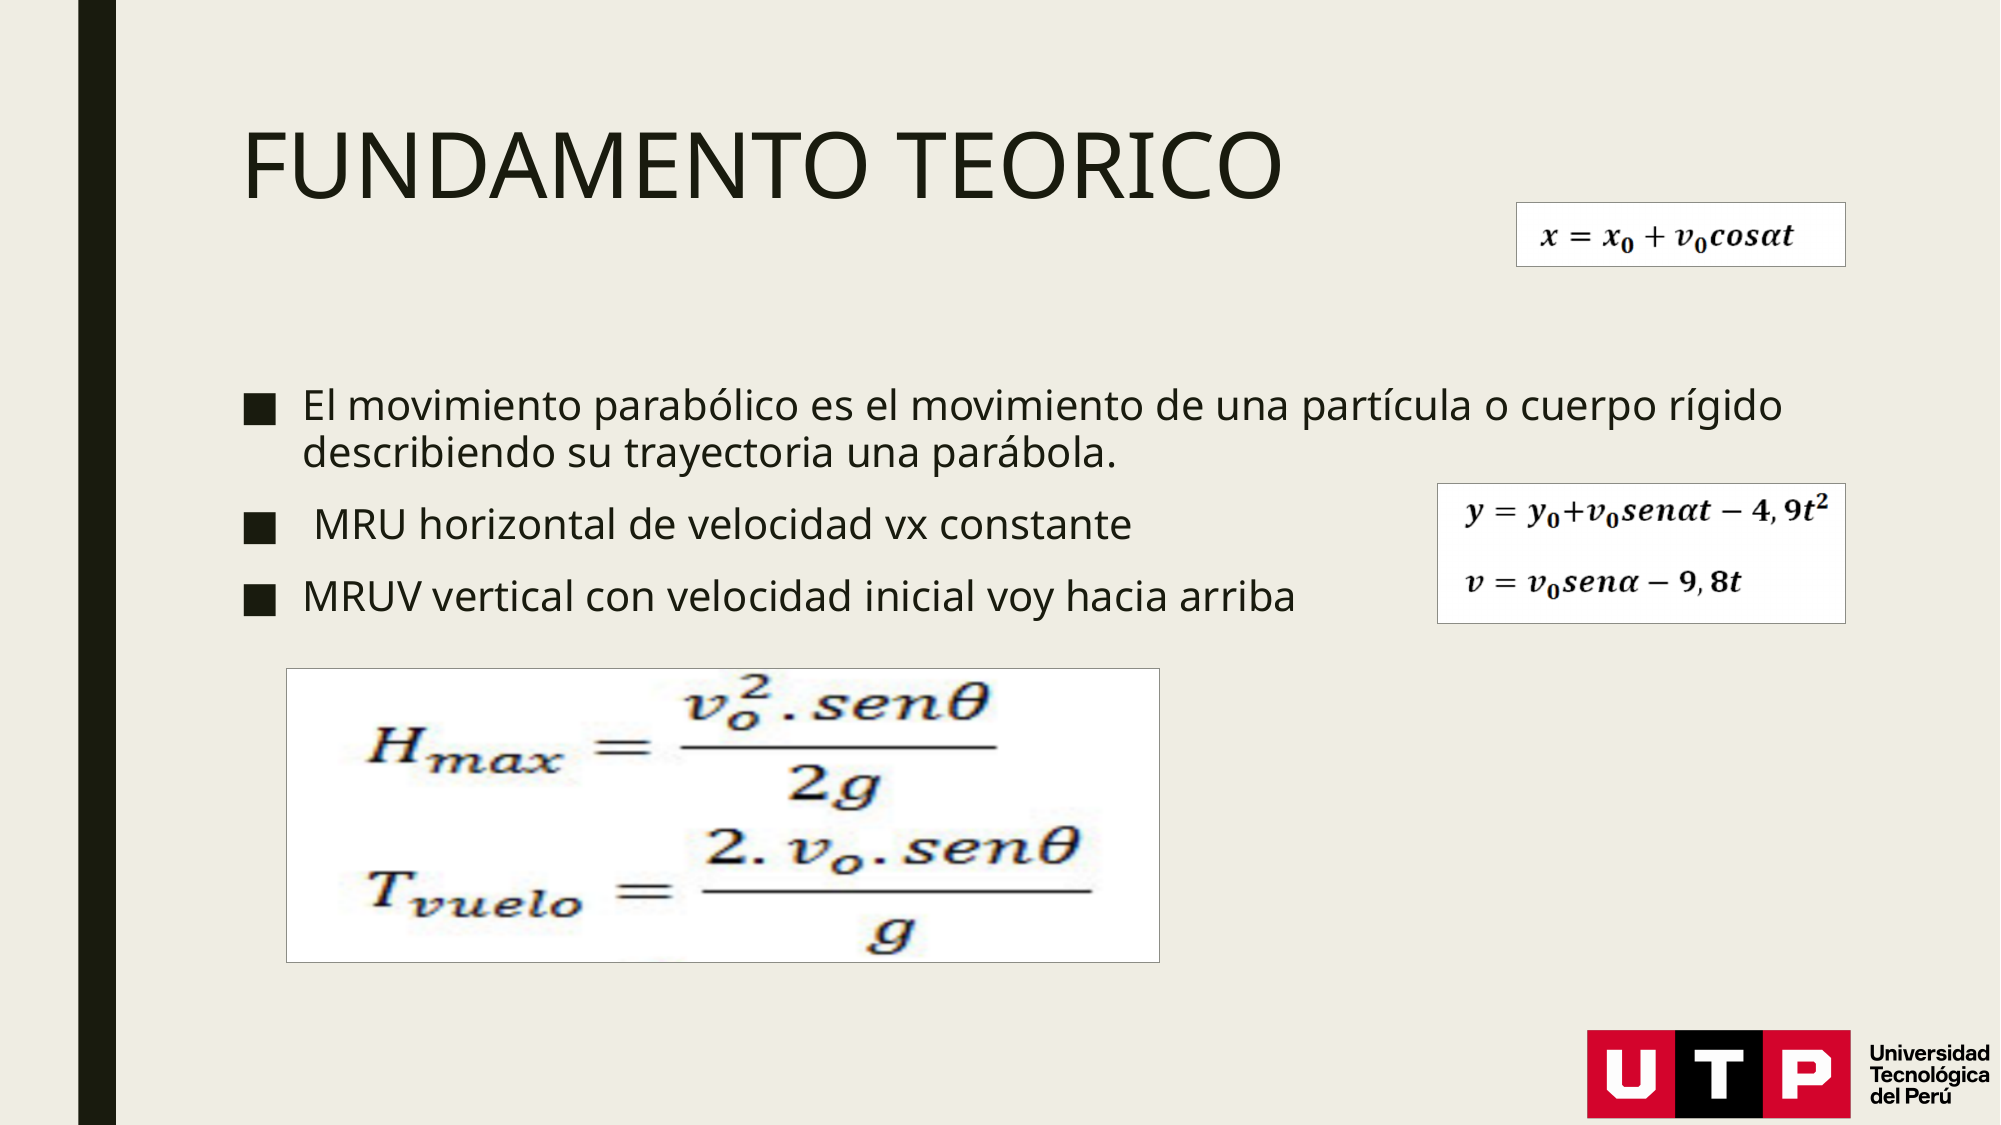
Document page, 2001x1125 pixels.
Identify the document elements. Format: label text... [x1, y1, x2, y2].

picture [1437, 483, 1846, 624]
title FUNDAMENTO TEORICO [225, 112, 1800, 357]
picture [1516, 202, 1846, 267]
list El movimiento parabólico es el movimiento de una partícula o cuerpo rígido describiendo su trayectoria una parábola. MRU horizontal de velocidad vx constante MRUV vertical con velocidad inicial voy hacia arriba [225, 375, 1800, 963]
picture [1577, 1023, 2000, 1125]
picture [286, 668, 1160, 963]
